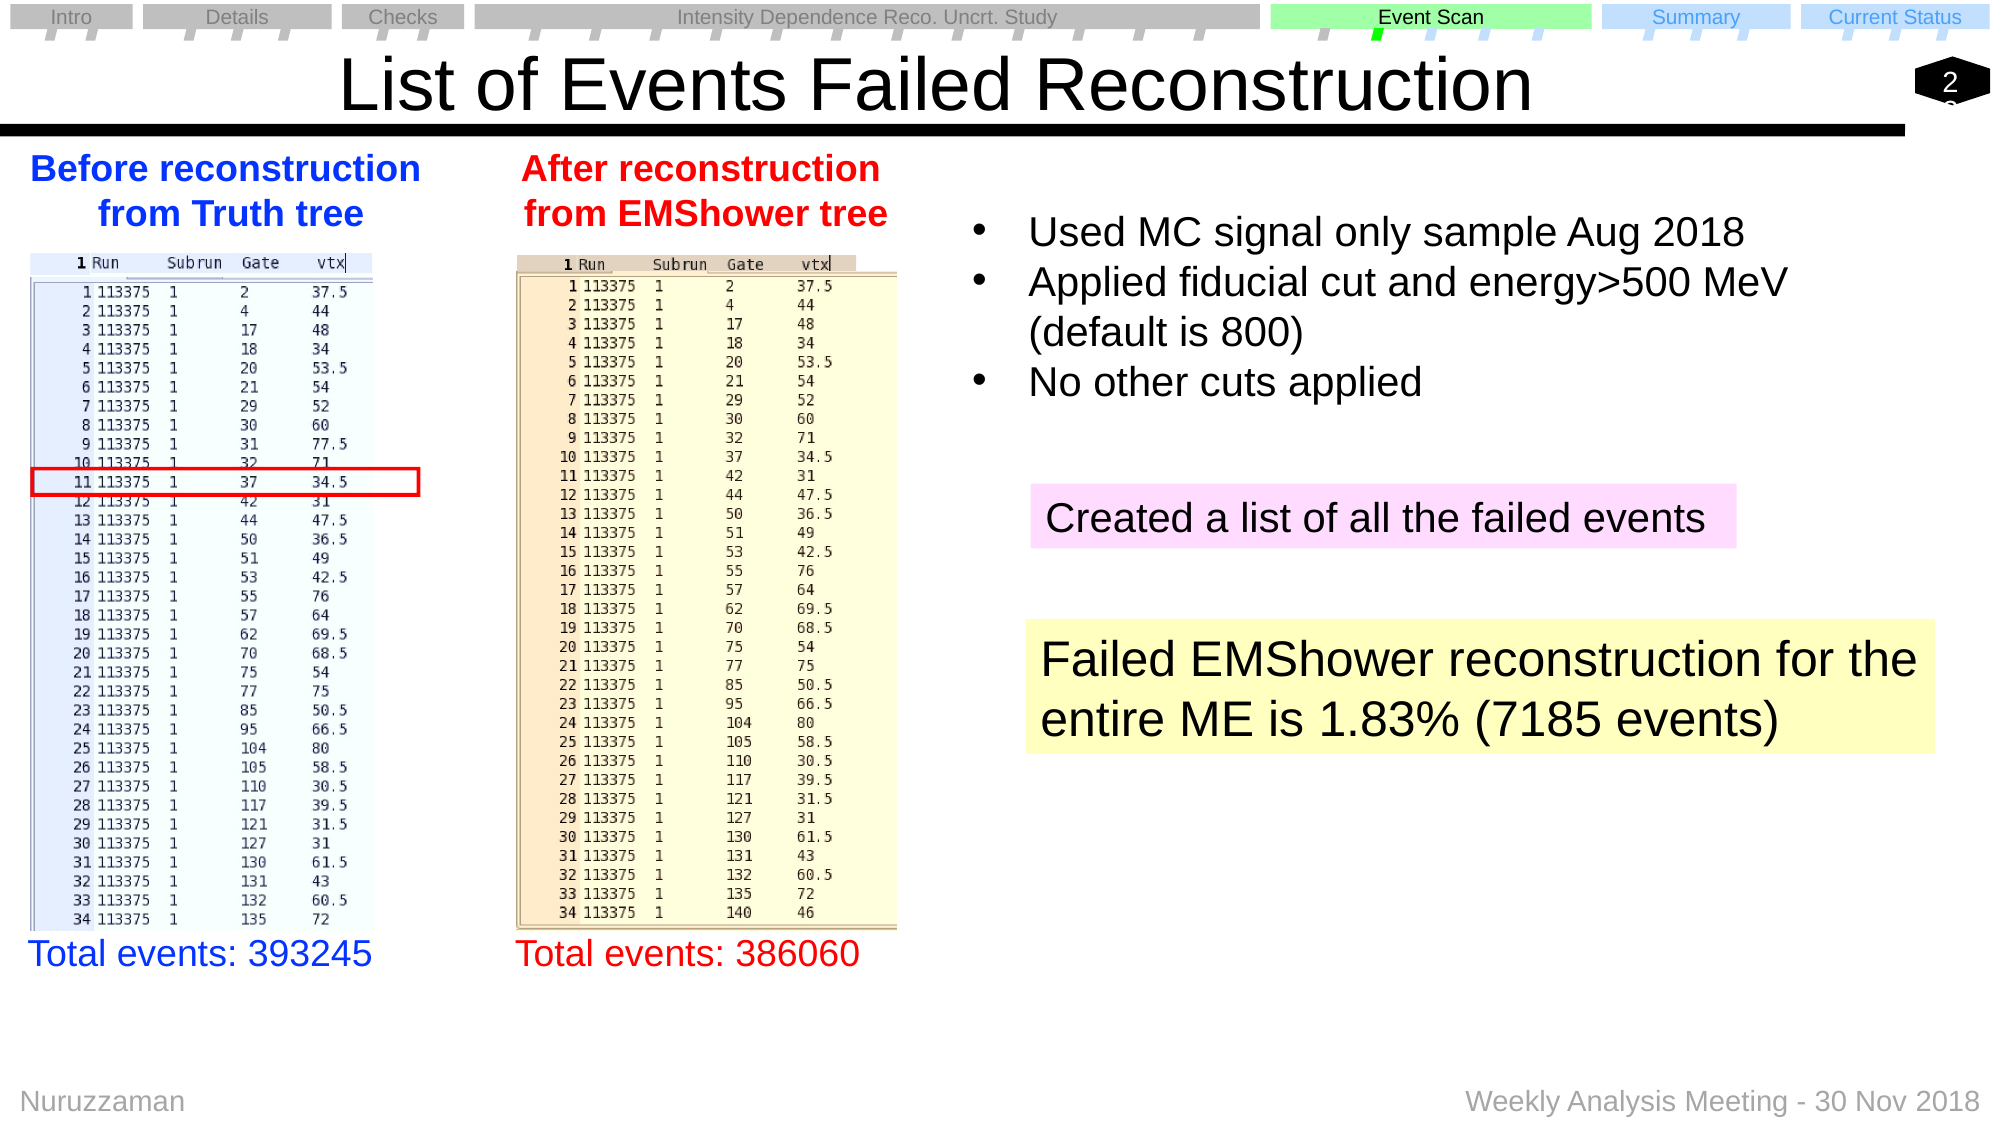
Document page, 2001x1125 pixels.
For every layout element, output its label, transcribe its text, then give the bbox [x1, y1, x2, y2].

text_box Total events: 393245 [12, 921, 388, 982]
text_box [10, 4, 1990, 40]
text_box Created a list of all the failed events [1030, 483, 1737, 549]
text_box Failed EMShower reconstruction for the entire ME is 1.83% (7185 events) [1025, 618, 1936, 754]
title List of Events Failed Reconstruction [0, 42, 1916, 131]
picture [516, 271, 897, 931]
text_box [502, 137, 977, 275]
text_box Used MC signal only sample Aug 2018 Applied fiducial cut and energy>500 MeV (default is 800) No other cuts applied [957, 197, 1885, 412]
picture [30, 497, 373, 931]
text_box Total events: 386060 [500, 921, 876, 982]
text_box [0, 137, 502, 497]
